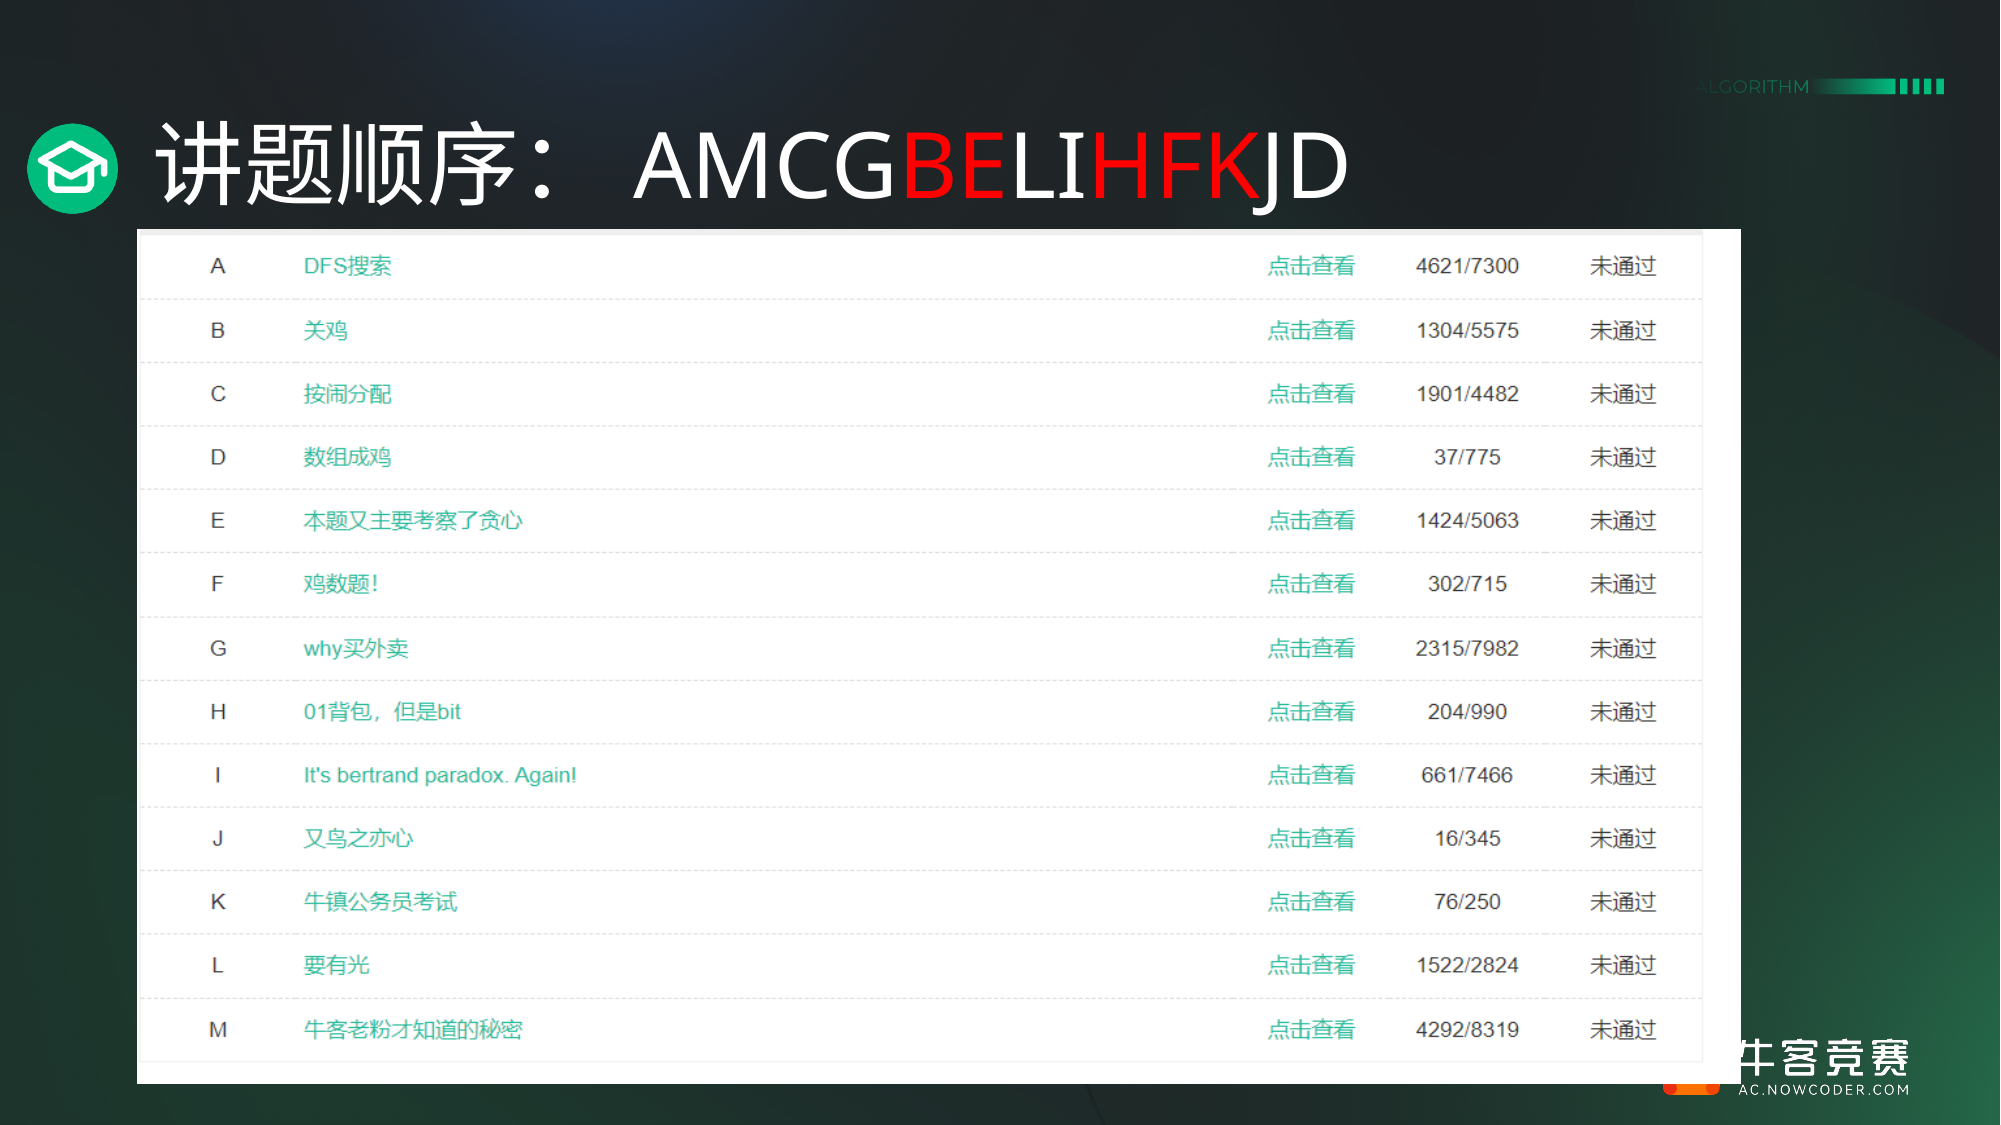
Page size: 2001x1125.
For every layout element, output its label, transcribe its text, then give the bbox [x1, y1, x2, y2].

picture [0, 0, 2000, 1125]
title 讲题顺序：AMCGBELIHFKJD [137, 59, 1863, 278]
